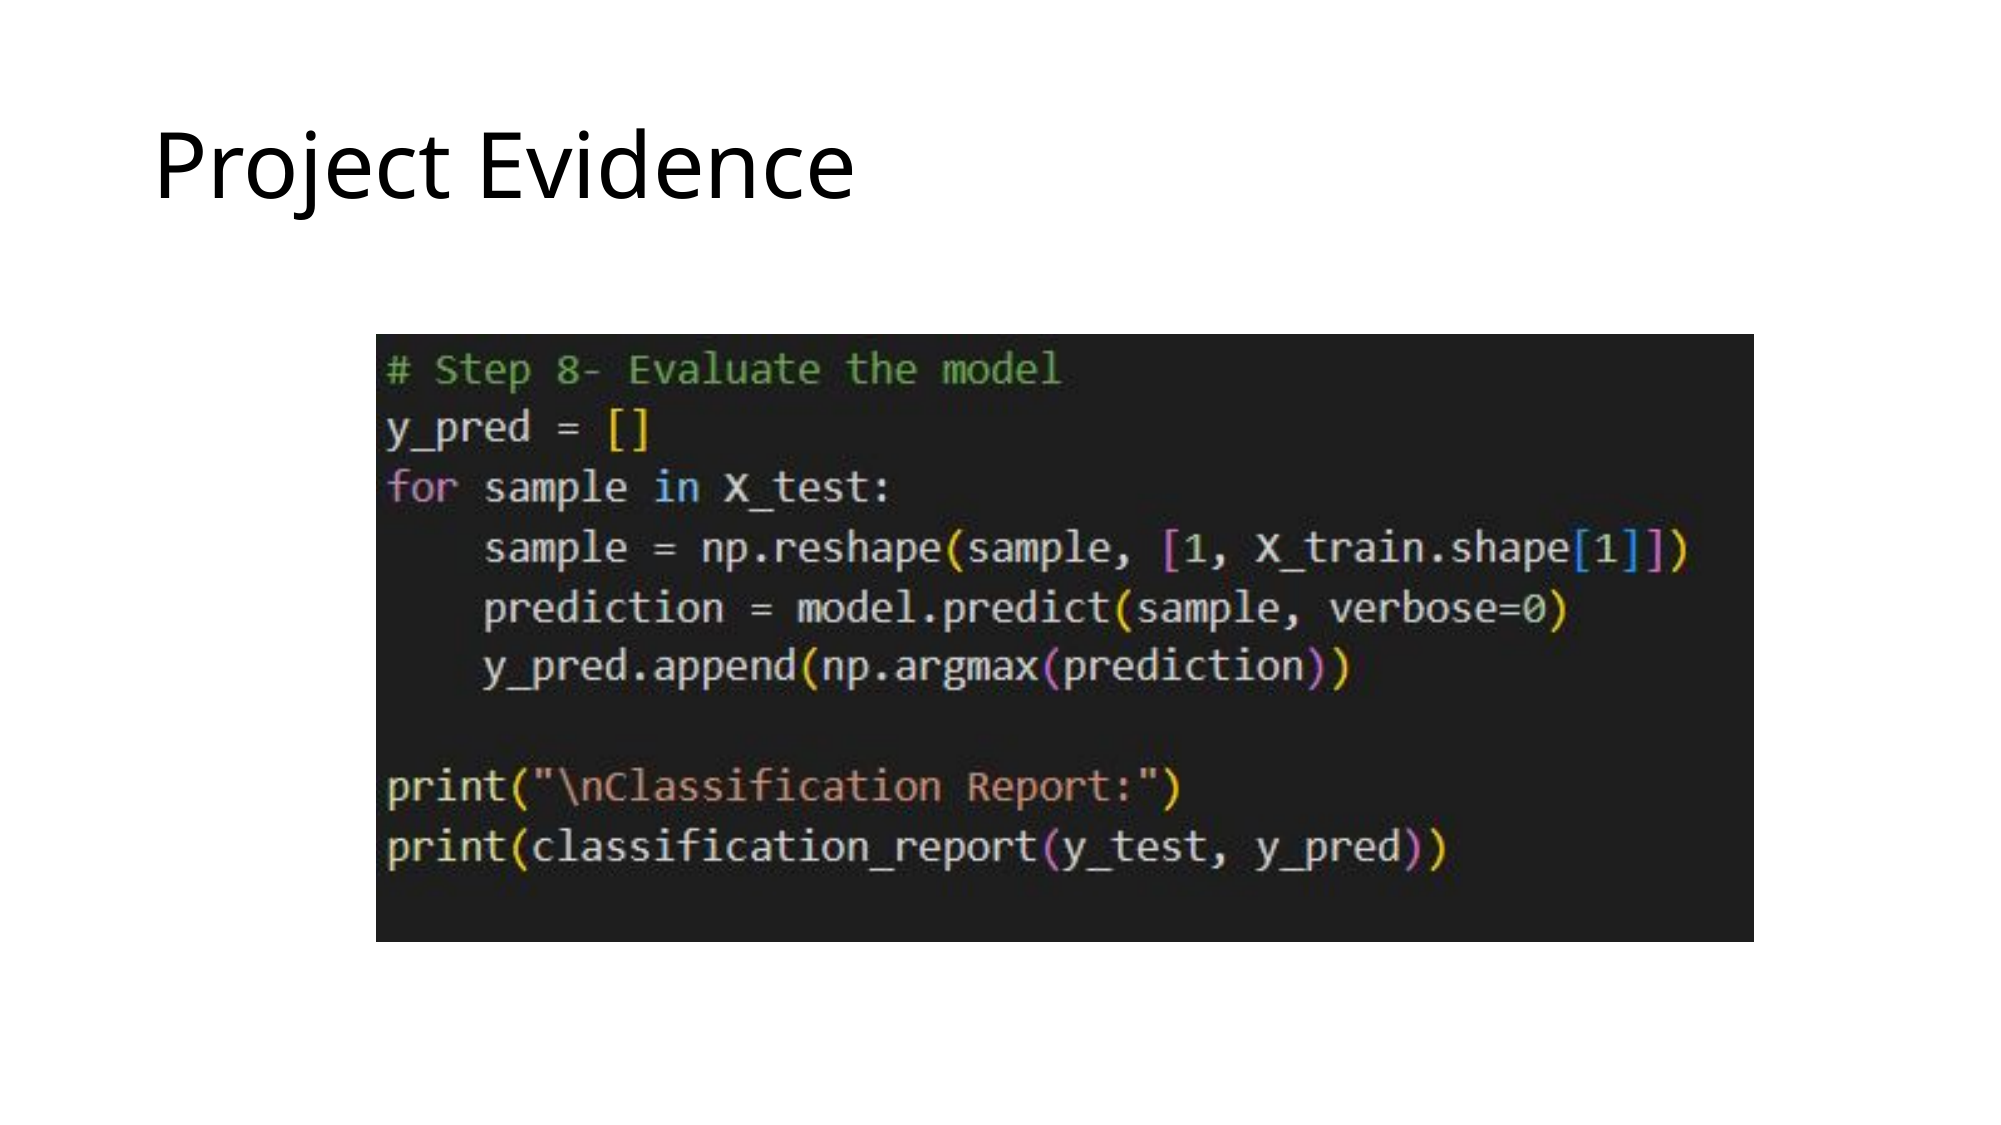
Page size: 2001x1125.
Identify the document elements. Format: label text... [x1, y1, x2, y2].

title Project Evidence [137, 59, 1863, 278]
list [376, 334, 1754, 942]
